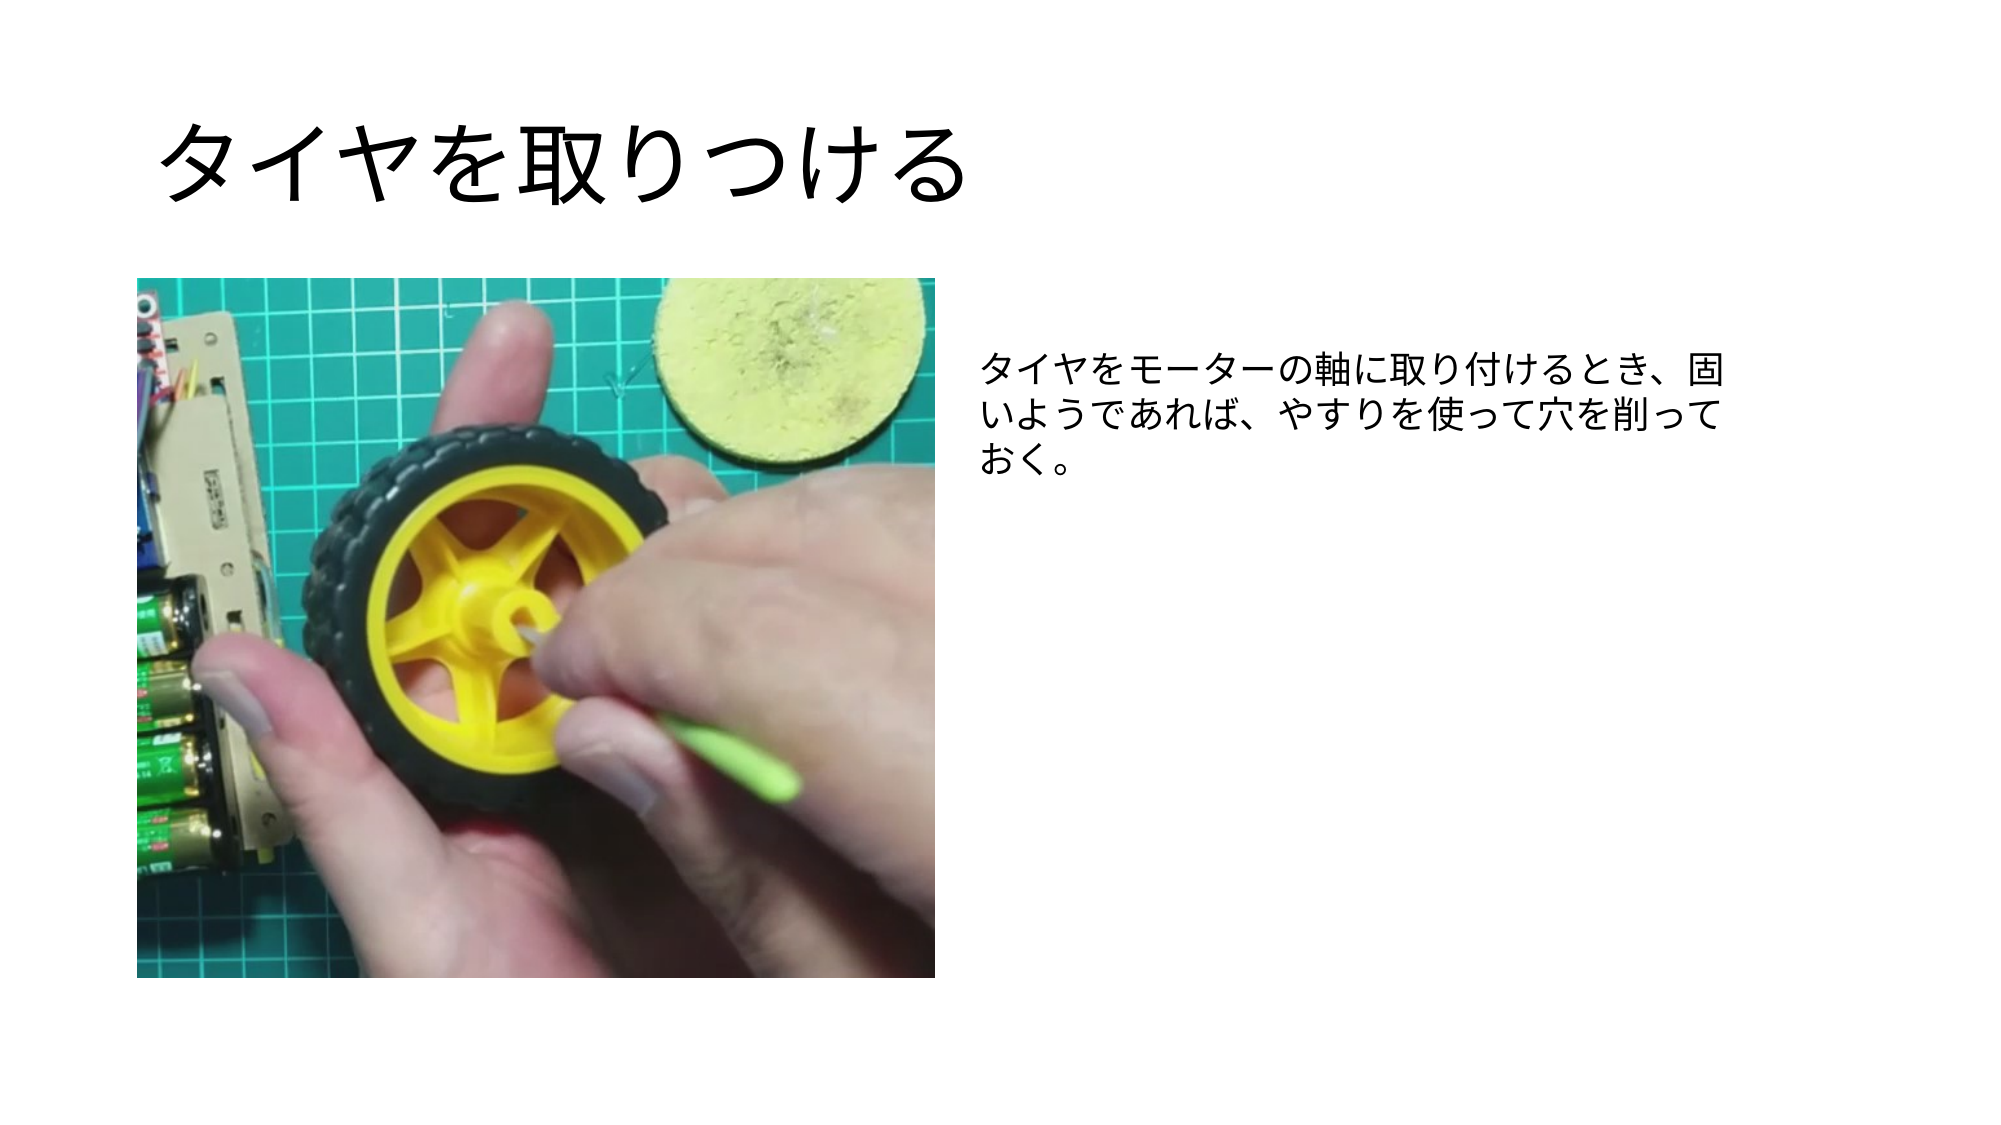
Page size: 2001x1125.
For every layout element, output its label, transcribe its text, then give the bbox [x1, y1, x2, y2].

text_box タイヤをモーターの軸に取り付けるとき、固いようであれば、やすりを使って穴を削っておく。 [963, 338, 1761, 579]
title タイヤを取りつける [137, 59, 1863, 278]
picture [137, 278, 935, 978]
